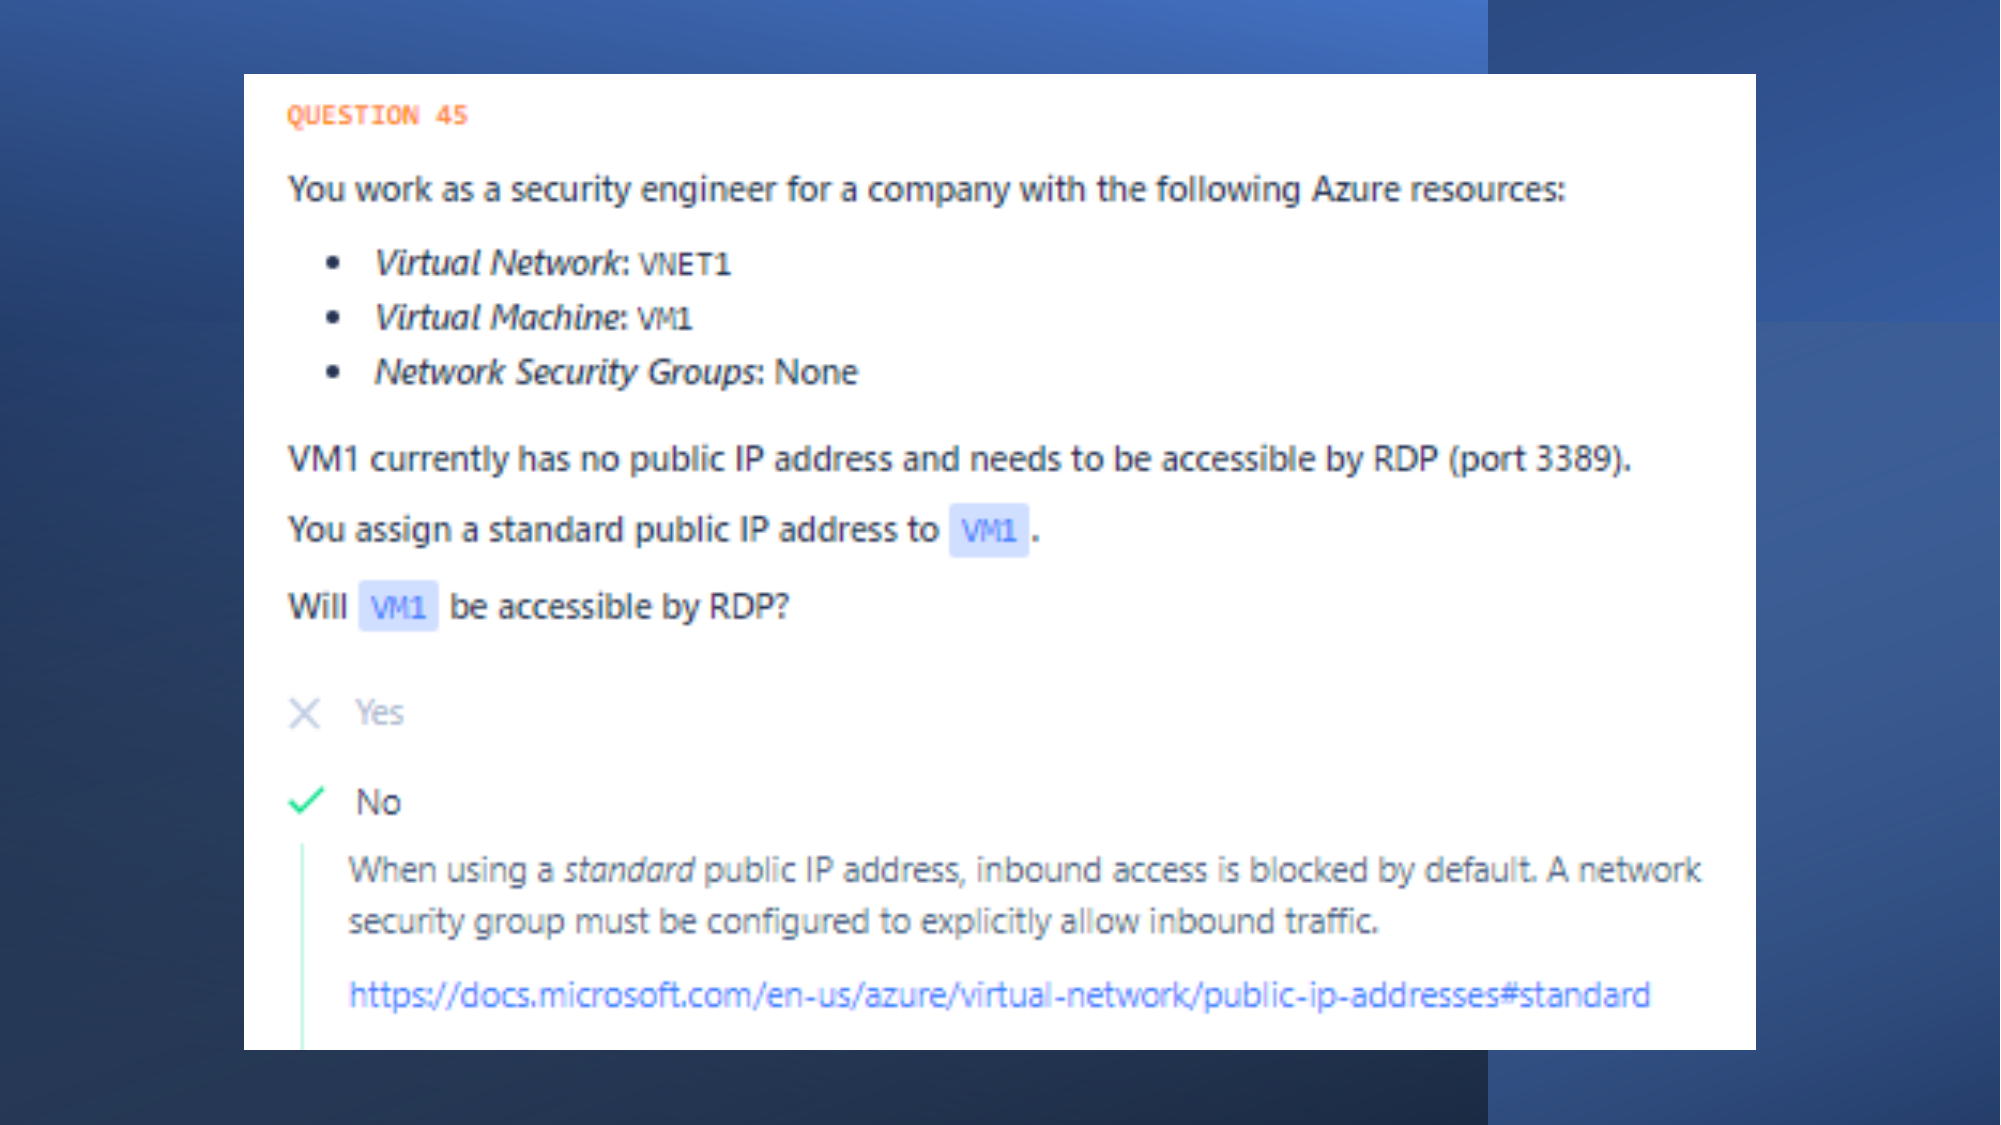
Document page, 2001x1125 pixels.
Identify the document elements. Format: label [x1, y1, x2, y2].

picture [244, 74, 1756, 1050]
text_box [0, 321, 2000, 1125]
text_box [0, 0, 1489, 321]
text_box [1489, 0, 2000, 321]
